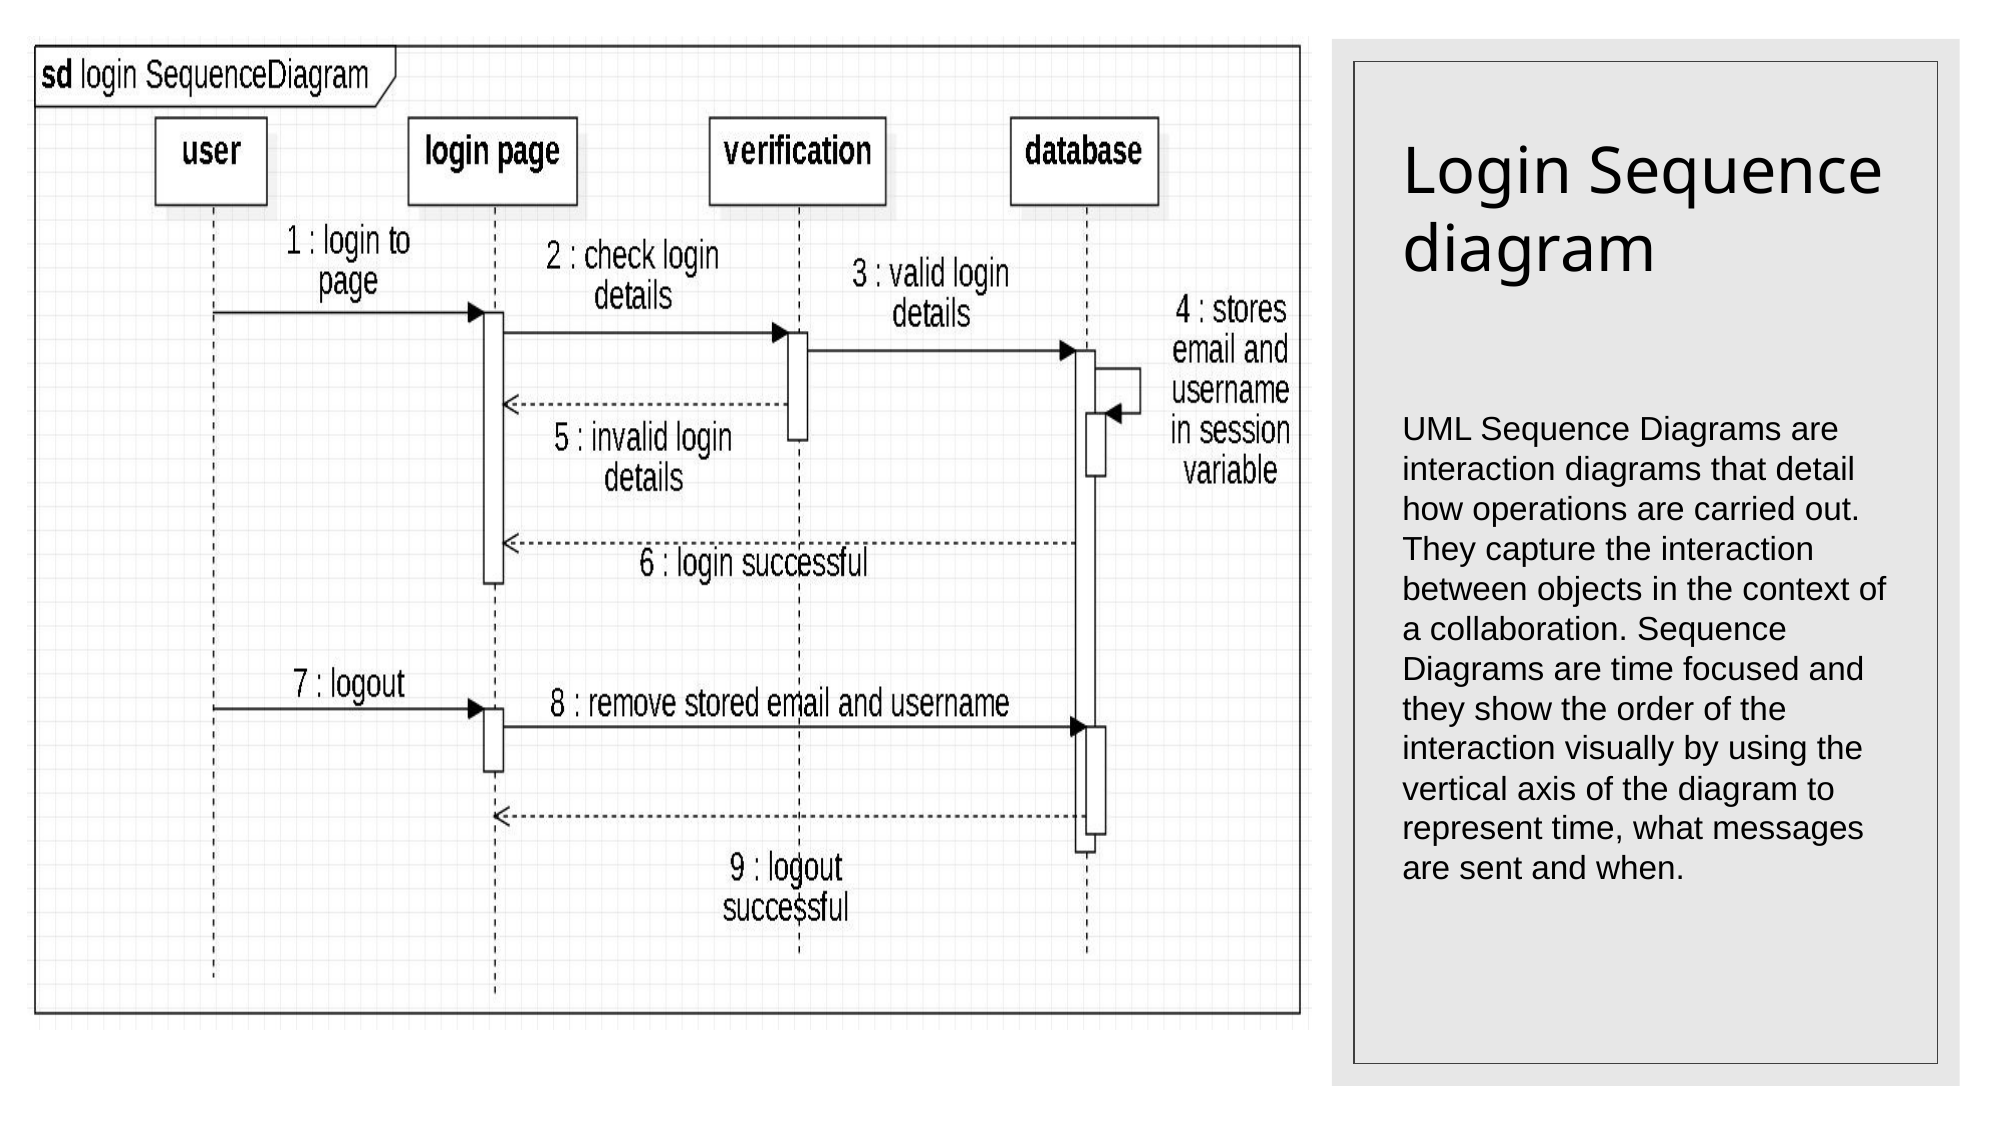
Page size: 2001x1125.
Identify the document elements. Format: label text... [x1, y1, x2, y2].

picture [26, 36, 1312, 1030]
text_box UML Sequence Diagrams are interaction diagrams that detail how operations are carried out. They capture the interaction between objects in the context of a collaboration. Sequence Diagrams are time focused and they show the order of the interaction visually by using the vertical axis of the diagram to represent time, what messages are sent and when. [1387, 399, 1907, 894]
title Login Sequence diagram [1387, 99, 1907, 370]
